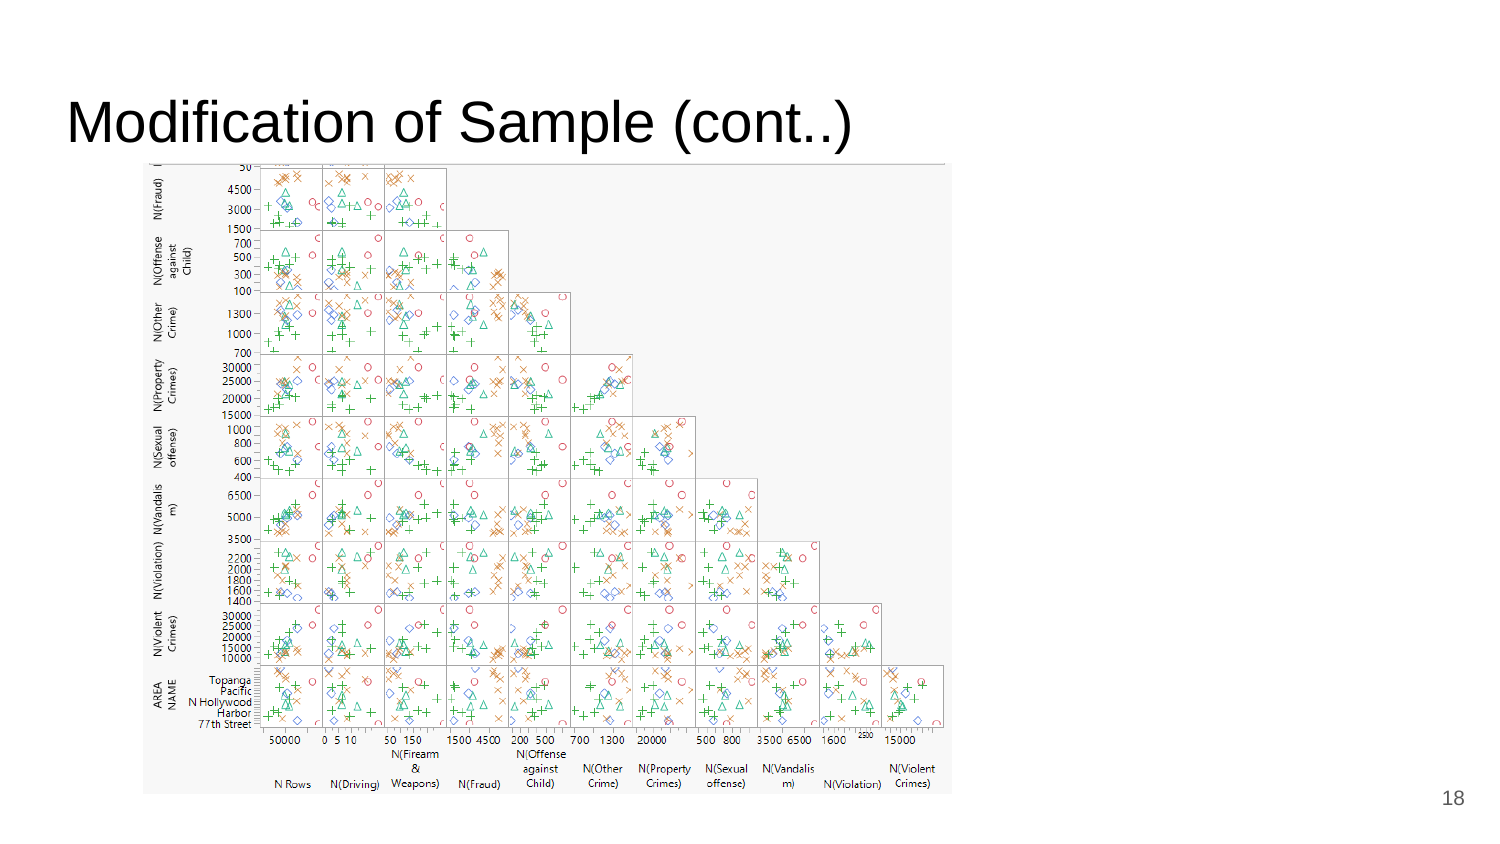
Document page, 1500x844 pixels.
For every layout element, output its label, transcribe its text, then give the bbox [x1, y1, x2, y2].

slide_number ‹#› [1389, 764, 1480, 830]
picture [143, 163, 952, 794]
title Modification of Sample (cont..) [51, 69, 1449, 164]
